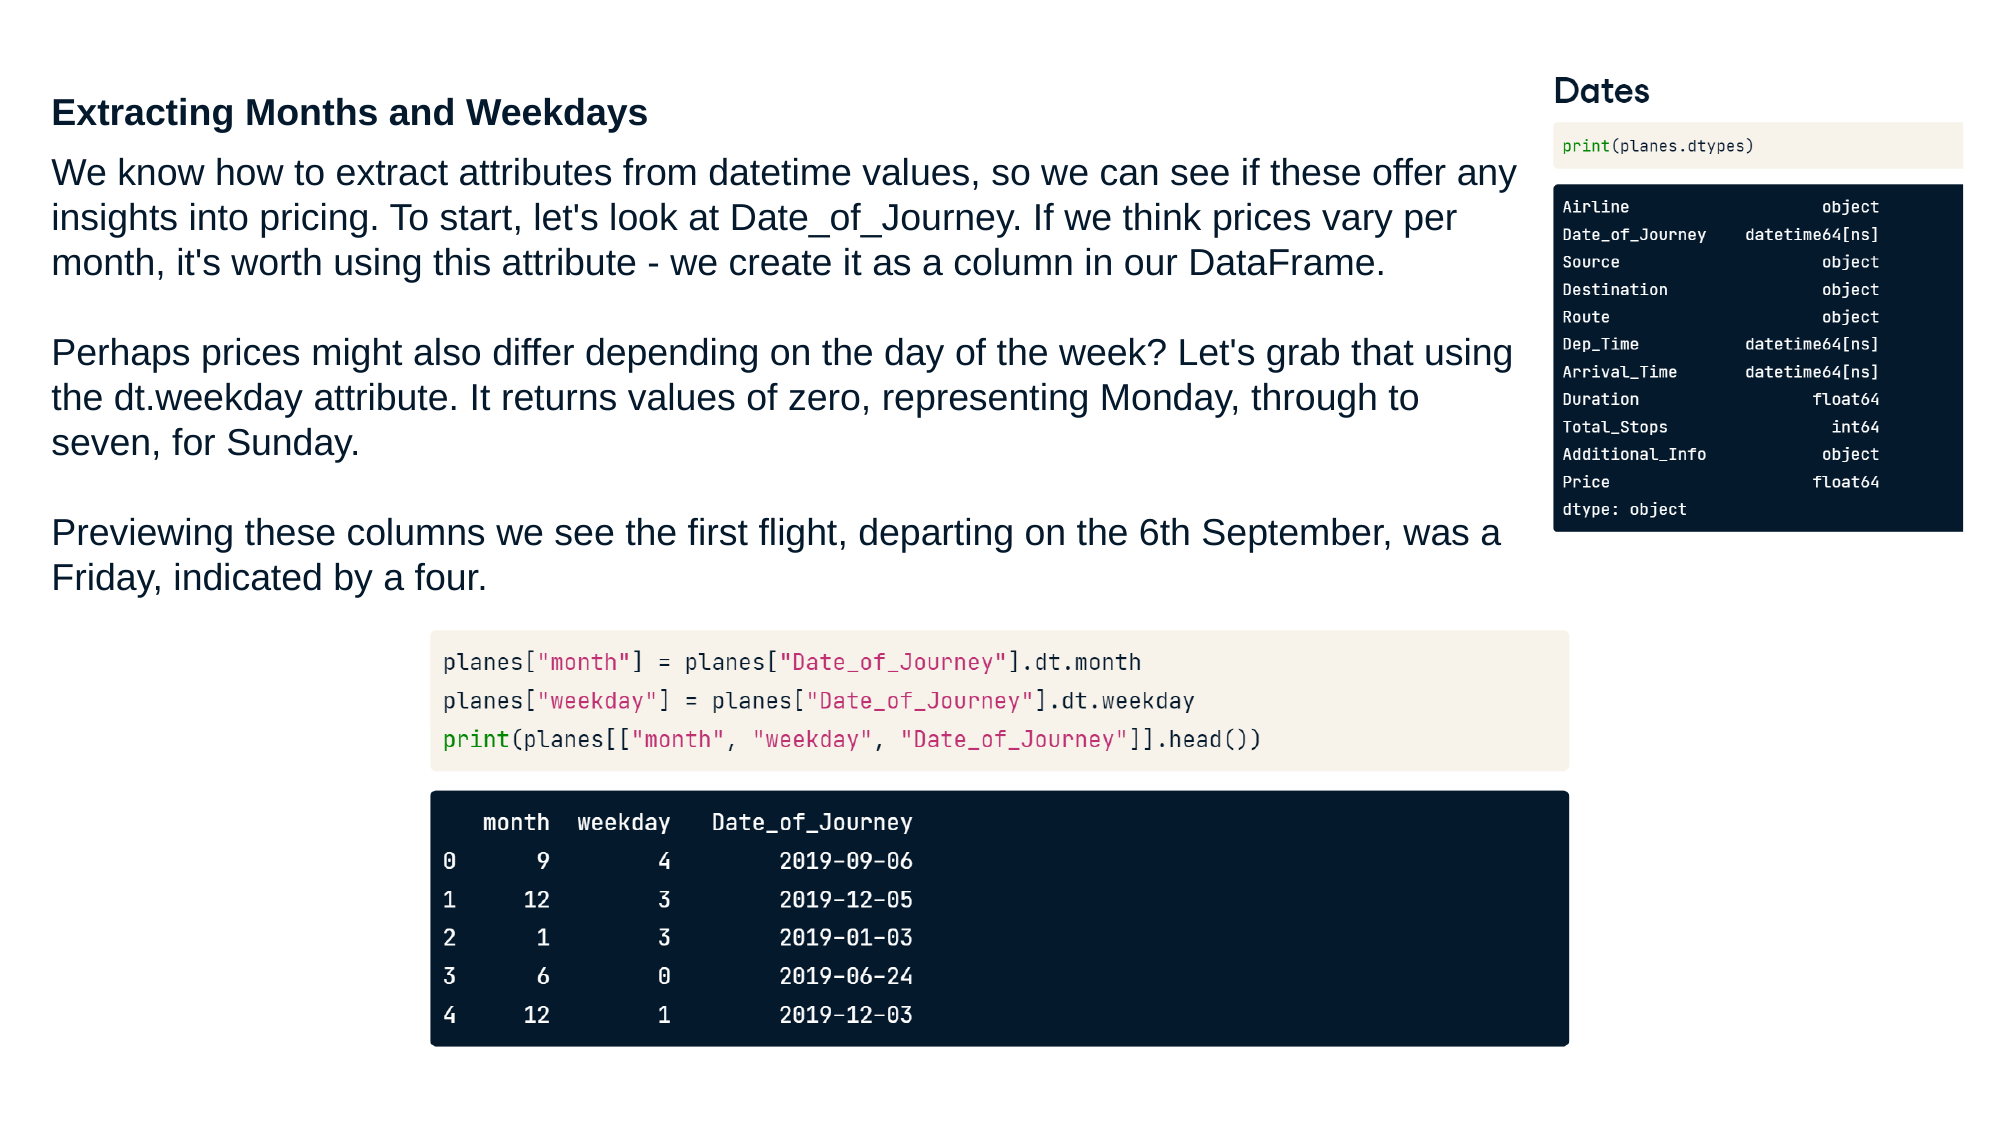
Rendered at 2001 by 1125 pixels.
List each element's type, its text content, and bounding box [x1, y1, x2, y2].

picture [422, 622, 1578, 1058]
picture [1541, 67, 1964, 542]
text_box We know how to extract attributes from datetime values, so we can see if these offer any insights into pricing. To start, let's look at Date_of_Journey. If we think prices vary per month, it's worth using this attribute - we create it as a column in our DataFrame. Perhaps prices might also differ depending on the day of the week? Let's grab that using the dt.weekday attribute. It returns values of zero, representing Monday, through to seven, for Sunday. Previewing these columns we see the first flight, departing on the 6th September, was a Friday, indicated by a four. [36, 140, 1542, 606]
text_box Extracting Months and Weekdays [36, 80, 1038, 141]
